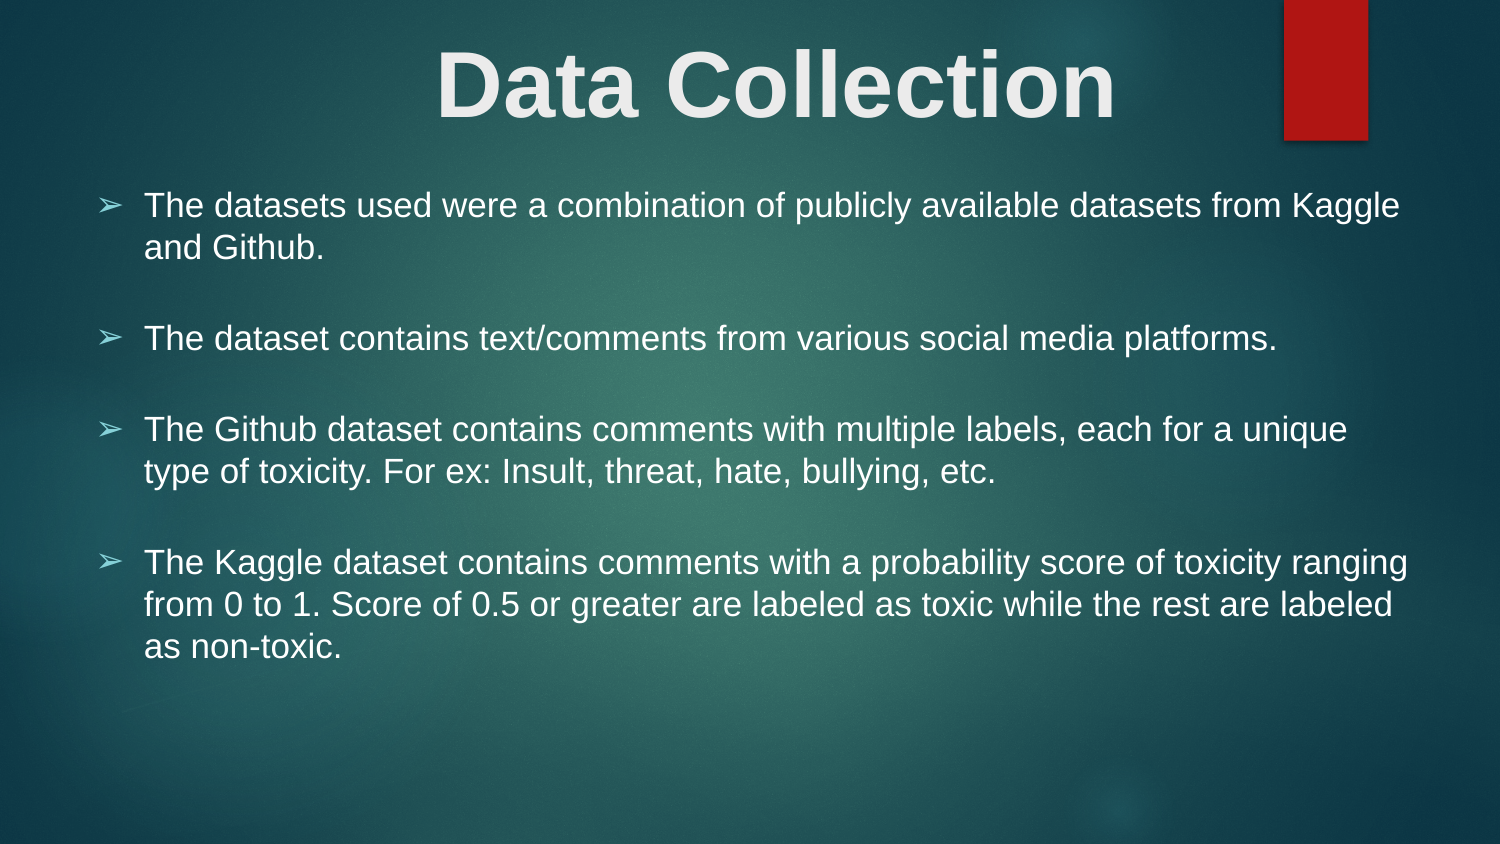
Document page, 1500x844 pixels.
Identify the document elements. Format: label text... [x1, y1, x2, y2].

list The datasets used were a combination of publicly available datasets from Kaggle and Github. The dataset contains text/comments from various social media platforms. The Github dataset contains comments with multiple labels, each for a unique type of toxicity. For ex: Insult, threat, hate, bullying, etc. The Kaggle dataset contains comments with a probability score of toxicity ranging from 0 to 1. Score of 0.5 or greater are labeled as toxic while the rest are labeled as non-toxic. [69, 177, 1431, 694]
picture [0, 0, 1500, 844]
title Data Collection [198, 18, 1356, 177]
